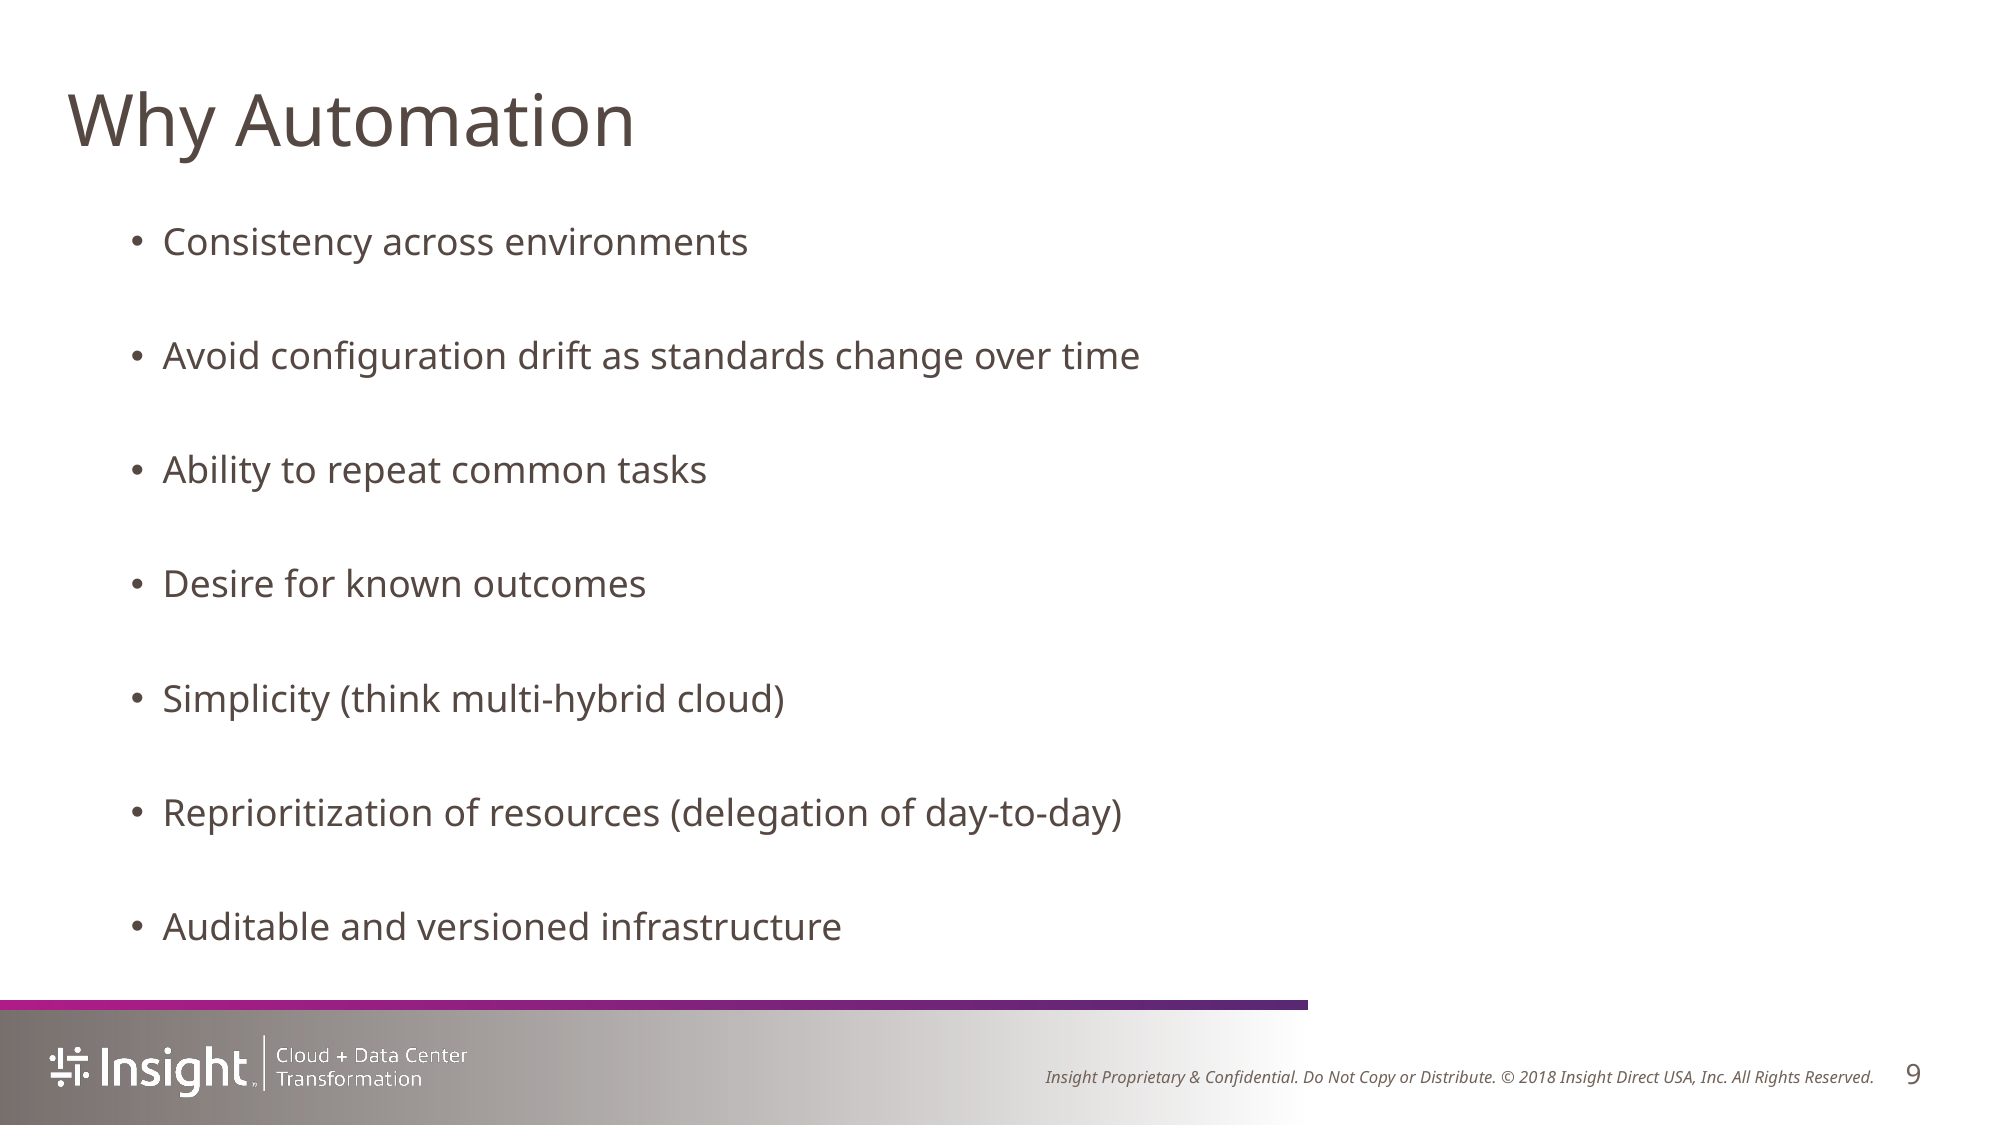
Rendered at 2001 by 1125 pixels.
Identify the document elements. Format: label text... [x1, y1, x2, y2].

list Consistency across environments Avoid configuration drift as standards change over time Ability to repeat common tasks Desire for known outcomes Simplicity (think multi-hybrid cloud) Reprioritization of resources (delegation of day-to-day) Auditable and versioned infrastructure [52, 215, 1957, 962]
title Why Automation [52, 48, 1960, 198]
picture [25, 1003, 480, 1124]
